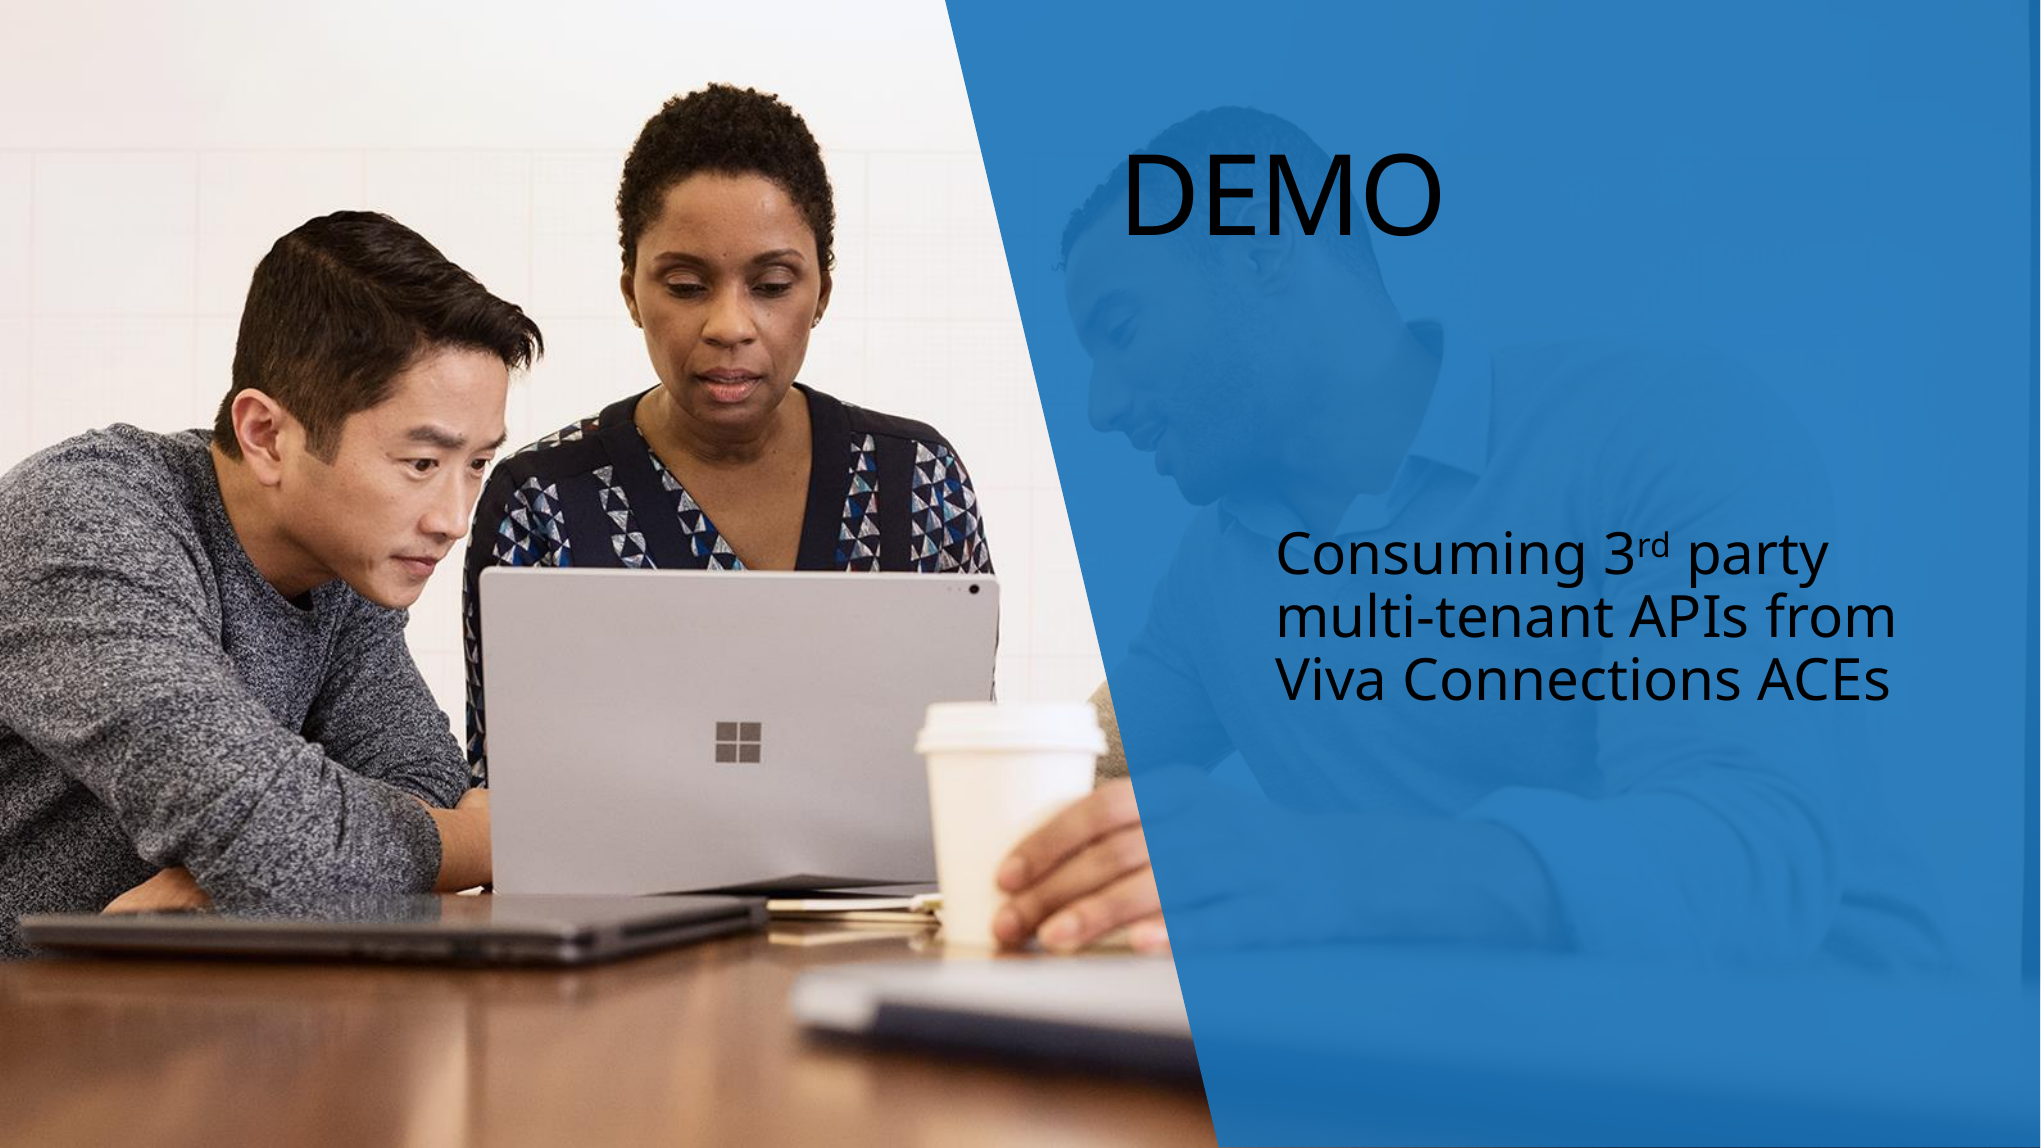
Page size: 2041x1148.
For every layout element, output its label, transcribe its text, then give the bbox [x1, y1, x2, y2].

picture [0, 0, 1218, 1148]
list Consuming 3rd party multi-tenant APIs from Viva Connections ACEs [1245, 500, 1990, 801]
title DEMO [1095, 123, 1995, 499]
